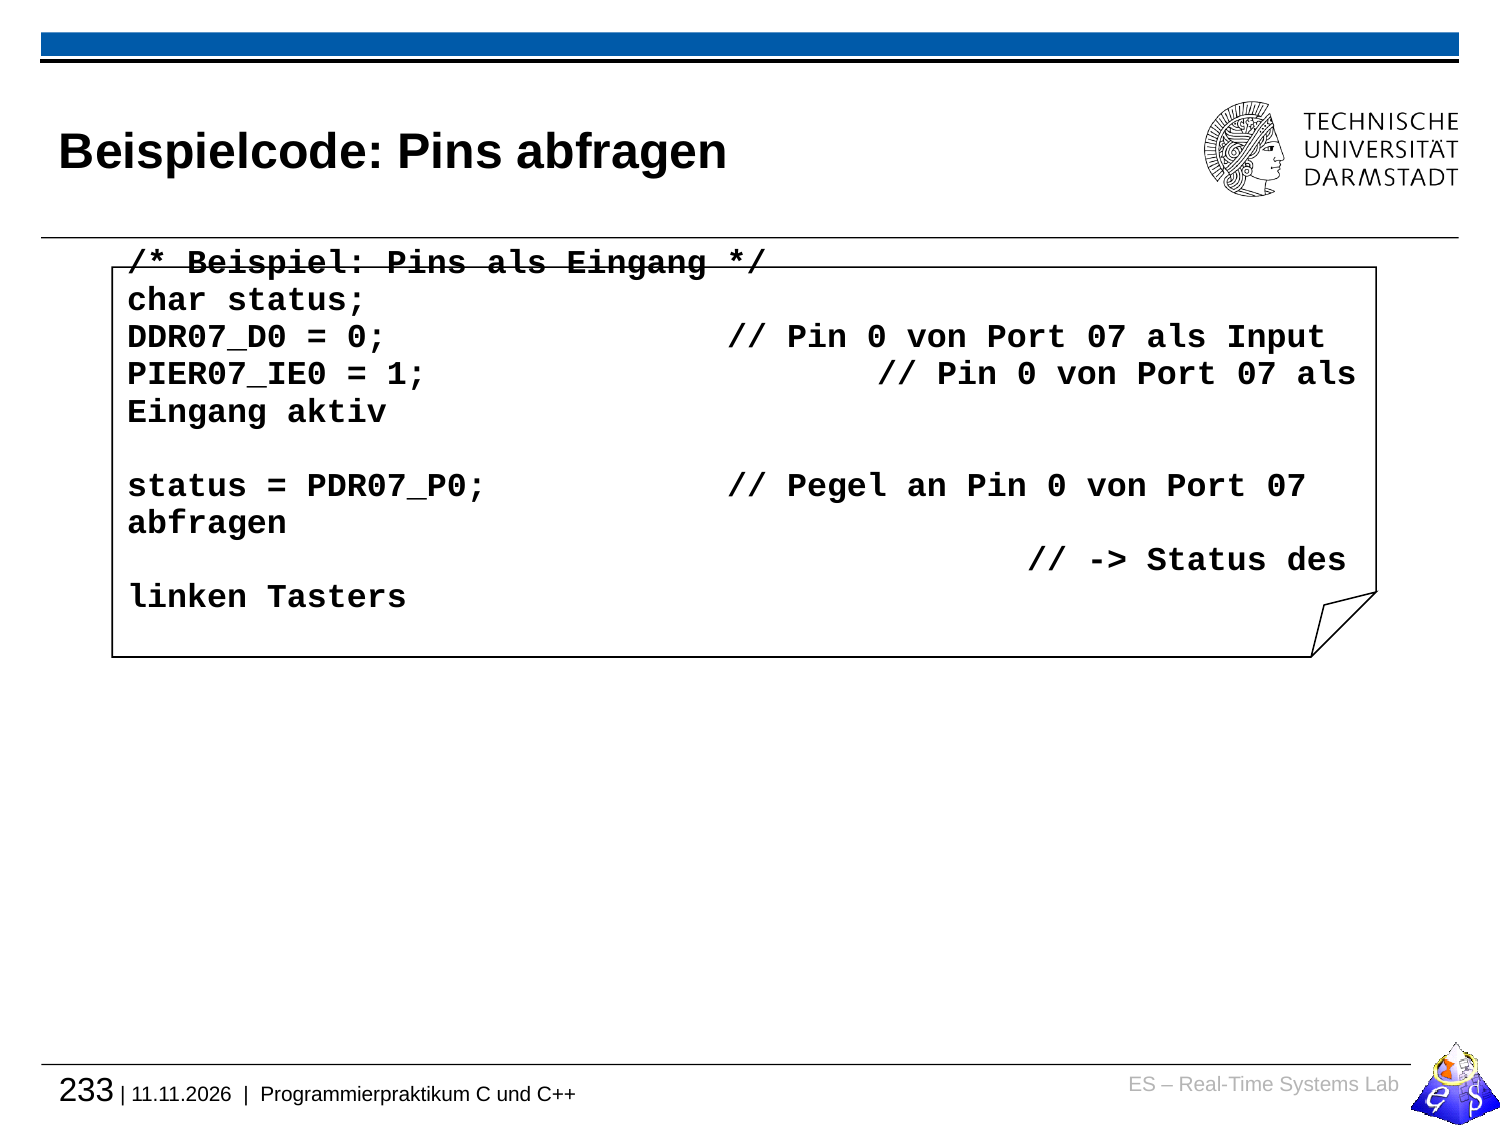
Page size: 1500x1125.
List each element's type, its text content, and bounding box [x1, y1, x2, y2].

text_box /* Beispiel: Pins als Eingang */ char status; DDR07_D0 = 0; // Pin 0 von Port 07 als Input PIER07_IE0 = 1; // Pin 0 von Port 07 als Eingang aktiv status = PDR07_P0; // Pegel an Pin 0 von Port 07 abfragen // -> Status des linken Tasters [112, 267, 1377, 657]
picture [1411, 1041, 1500, 1125]
picture [1187, 84, 1483, 214]
title Beispielcode: Pins abfragen [58, 80, 1187, 218]
